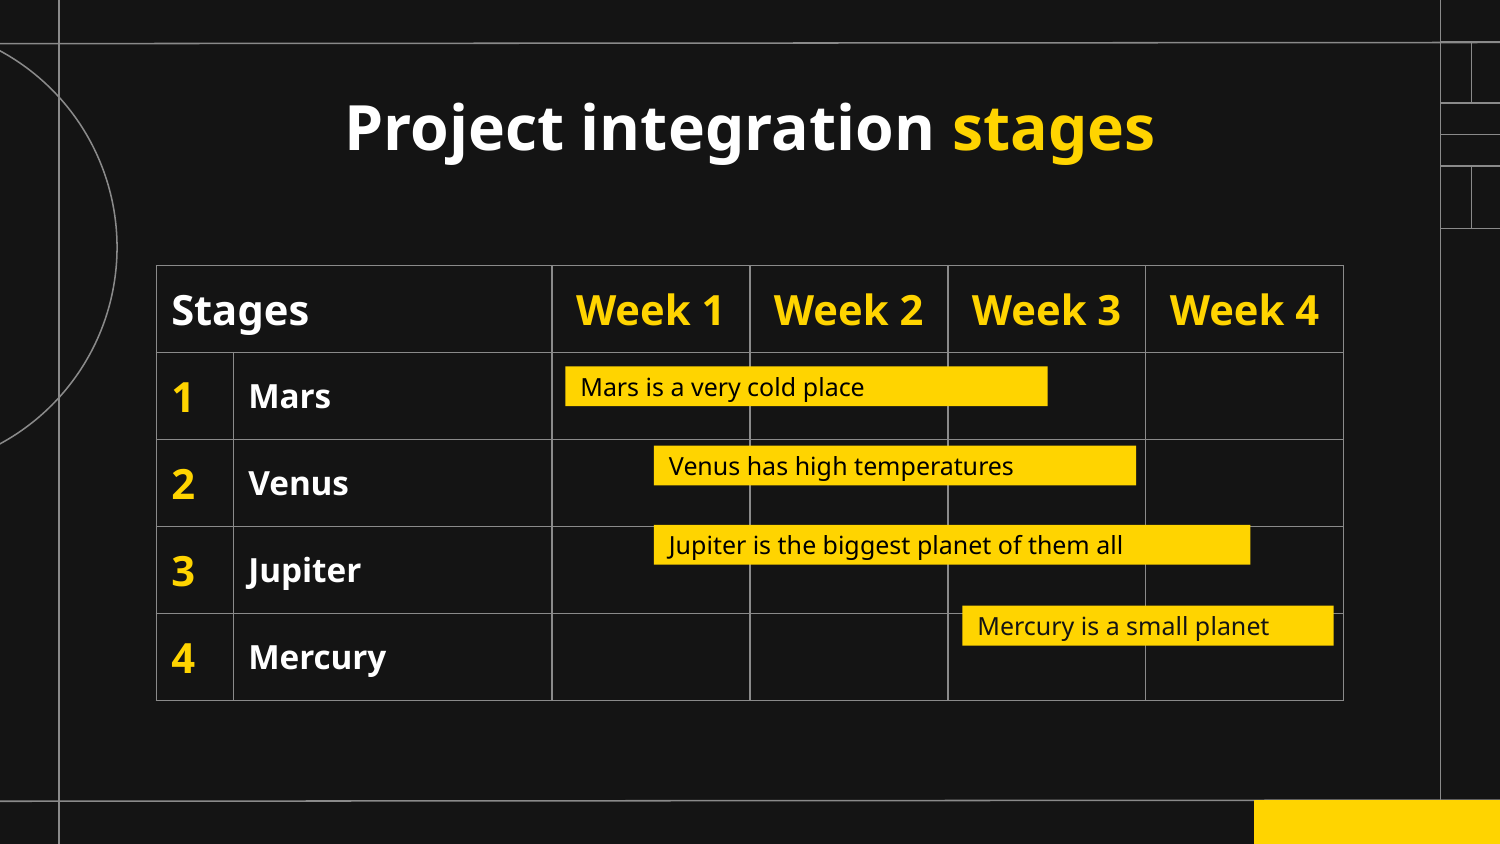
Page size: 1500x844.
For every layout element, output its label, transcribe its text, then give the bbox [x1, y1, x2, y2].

table_cell [751, 407, 947, 439]
table_cell [553, 527, 749, 613]
table_cell 3 [157, 527, 233, 613]
table_header Week 2 [751, 266, 947, 352]
title Project integration stages [118, 72, 1382, 167]
table_cell [1146, 353, 1343, 439]
table_cell [949, 565, 1145, 613]
table_cell [949, 440, 1145, 524]
table_cell [553, 614, 749, 700]
table_cell [1146, 440, 1343, 526]
table_cell 2 [157, 440, 233, 526]
text_box Mercury is a small planet [962, 605, 1334, 646]
table_header Stages [157, 266, 551, 352]
table_cell [949, 353, 1145, 439]
text_box Mars is a very cold place [565, 366, 1048, 407]
table_header Week 4 [1146, 266, 1343, 352]
table_cell [949, 614, 1145, 700]
text_box Venus has high temperatures [653, 445, 1137, 486]
table_cell 1 [157, 353, 233, 439]
table_header Week 1 [553, 266, 749, 352]
table_cell [751, 440, 947, 445]
table_cell [751, 353, 947, 366]
table_cell Venus [234, 440, 551, 526]
table_cell [553, 353, 749, 439]
table_cell Jupiter [234, 527, 551, 613]
text_box Jupiter is the biggest planet of them all [653, 524, 1251, 565]
table_cell [751, 486, 947, 524]
table_cell [1146, 614, 1343, 700]
table_cell Mars [234, 353, 551, 439]
table_cell [553, 440, 749, 526]
table_cell [751, 614, 947, 700]
table_cell Mercury [234, 614, 551, 700]
table_cell 4 [157, 614, 233, 700]
table_cell [1146, 527, 1343, 613]
table_header Week 3 [949, 266, 1145, 352]
table_cell [751, 565, 947, 613]
